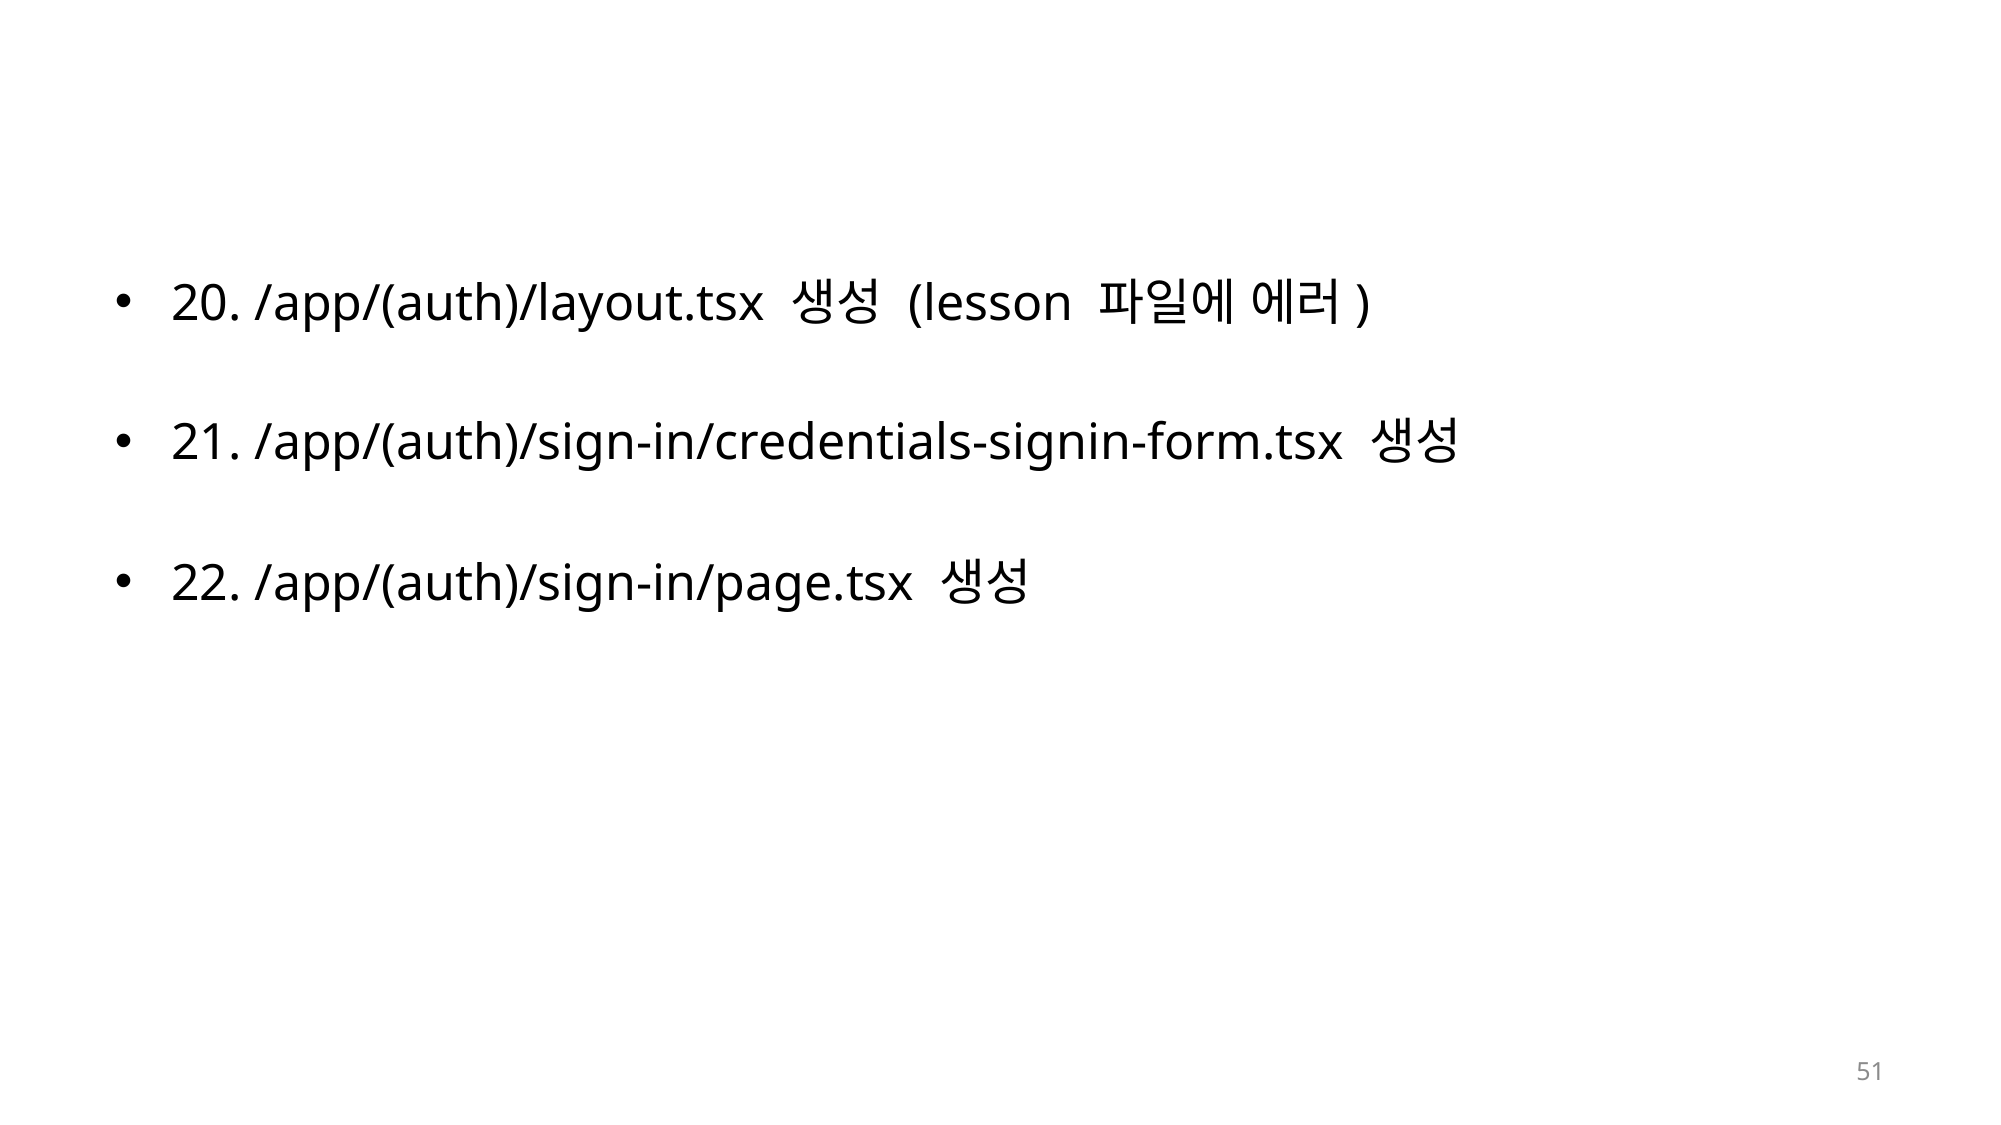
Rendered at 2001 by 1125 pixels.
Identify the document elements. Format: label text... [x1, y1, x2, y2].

slide_number 51 [1433, 1042, 1900, 1103]
list 20. /app/(auth)/layout.tsx 생성 (lesson 파일에 에러) 21. /app/(auth)/sign-in/credentials-signin-form.tsx 생성 22. /app/(auth)/sign-in/page.tsx 생성 [99, 262, 1900, 1005]
